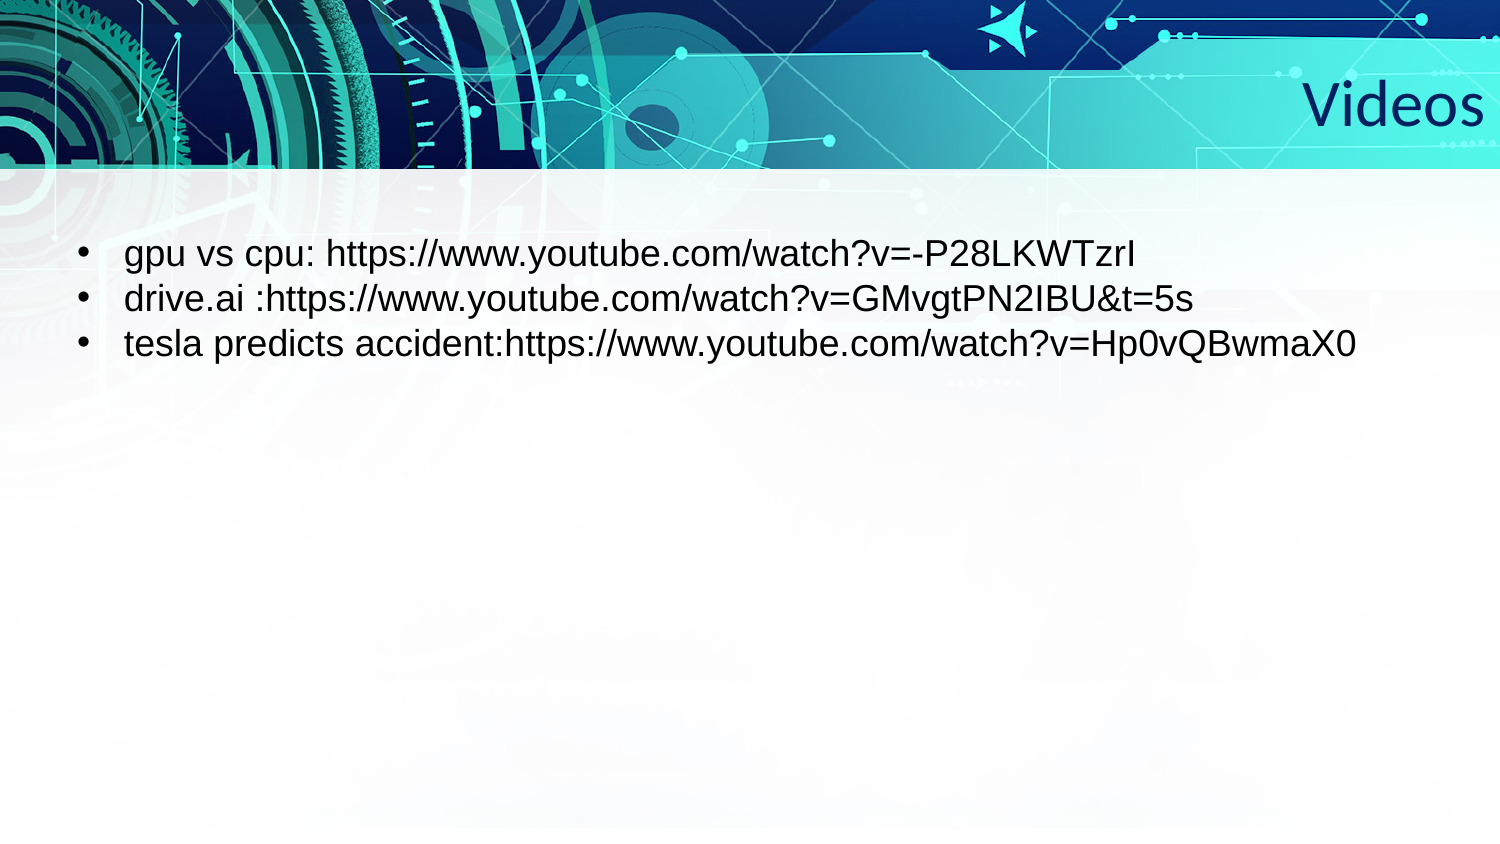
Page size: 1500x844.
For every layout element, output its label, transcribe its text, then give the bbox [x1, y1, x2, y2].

text_box gpu vs cpu: https://www.youtube.com/watch?v=-P28LKWTzrI drive.ai :https://www.youtube.com/watch?v=GMvgtPN2IBU&t=5s tesla predicts accident:https://www.youtube.com/watch?v=Hp0vQBwmaX0 [62, 221, 1405, 371]
text_box Videos [147, 49, 1500, 150]
picture [0, 0, 1500, 844]
